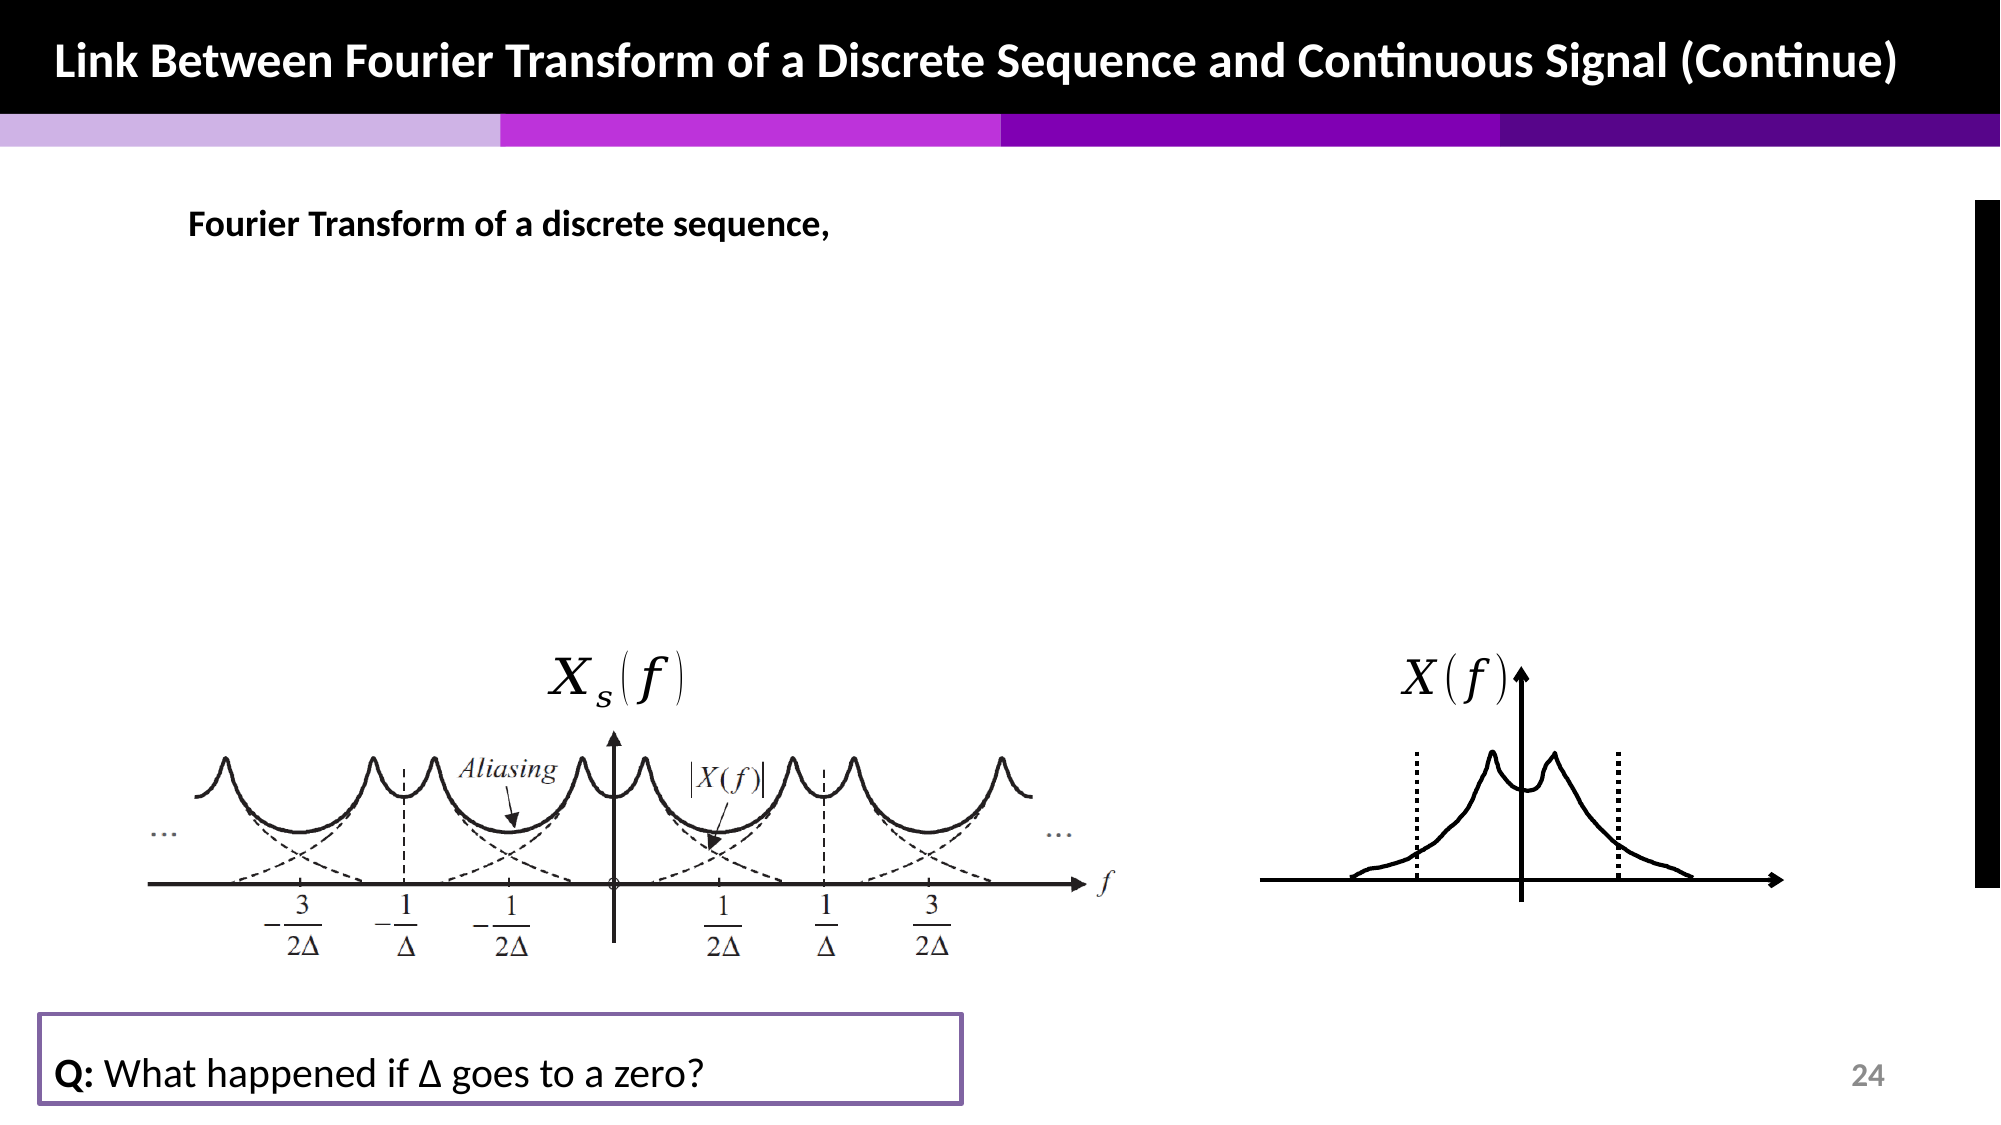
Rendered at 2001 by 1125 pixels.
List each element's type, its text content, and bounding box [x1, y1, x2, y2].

list Link Between Fourier Transform of a Discrete Sequence and Continuous Signal (Continue) [39, 1, 1964, 114]
text_box Q: What happened if ∆ goes to a zero? [39, 1013, 962, 1104]
picture [105, 727, 1181, 1003]
picture [1974, 200, 2000, 889]
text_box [1259, 649, 1785, 1020]
